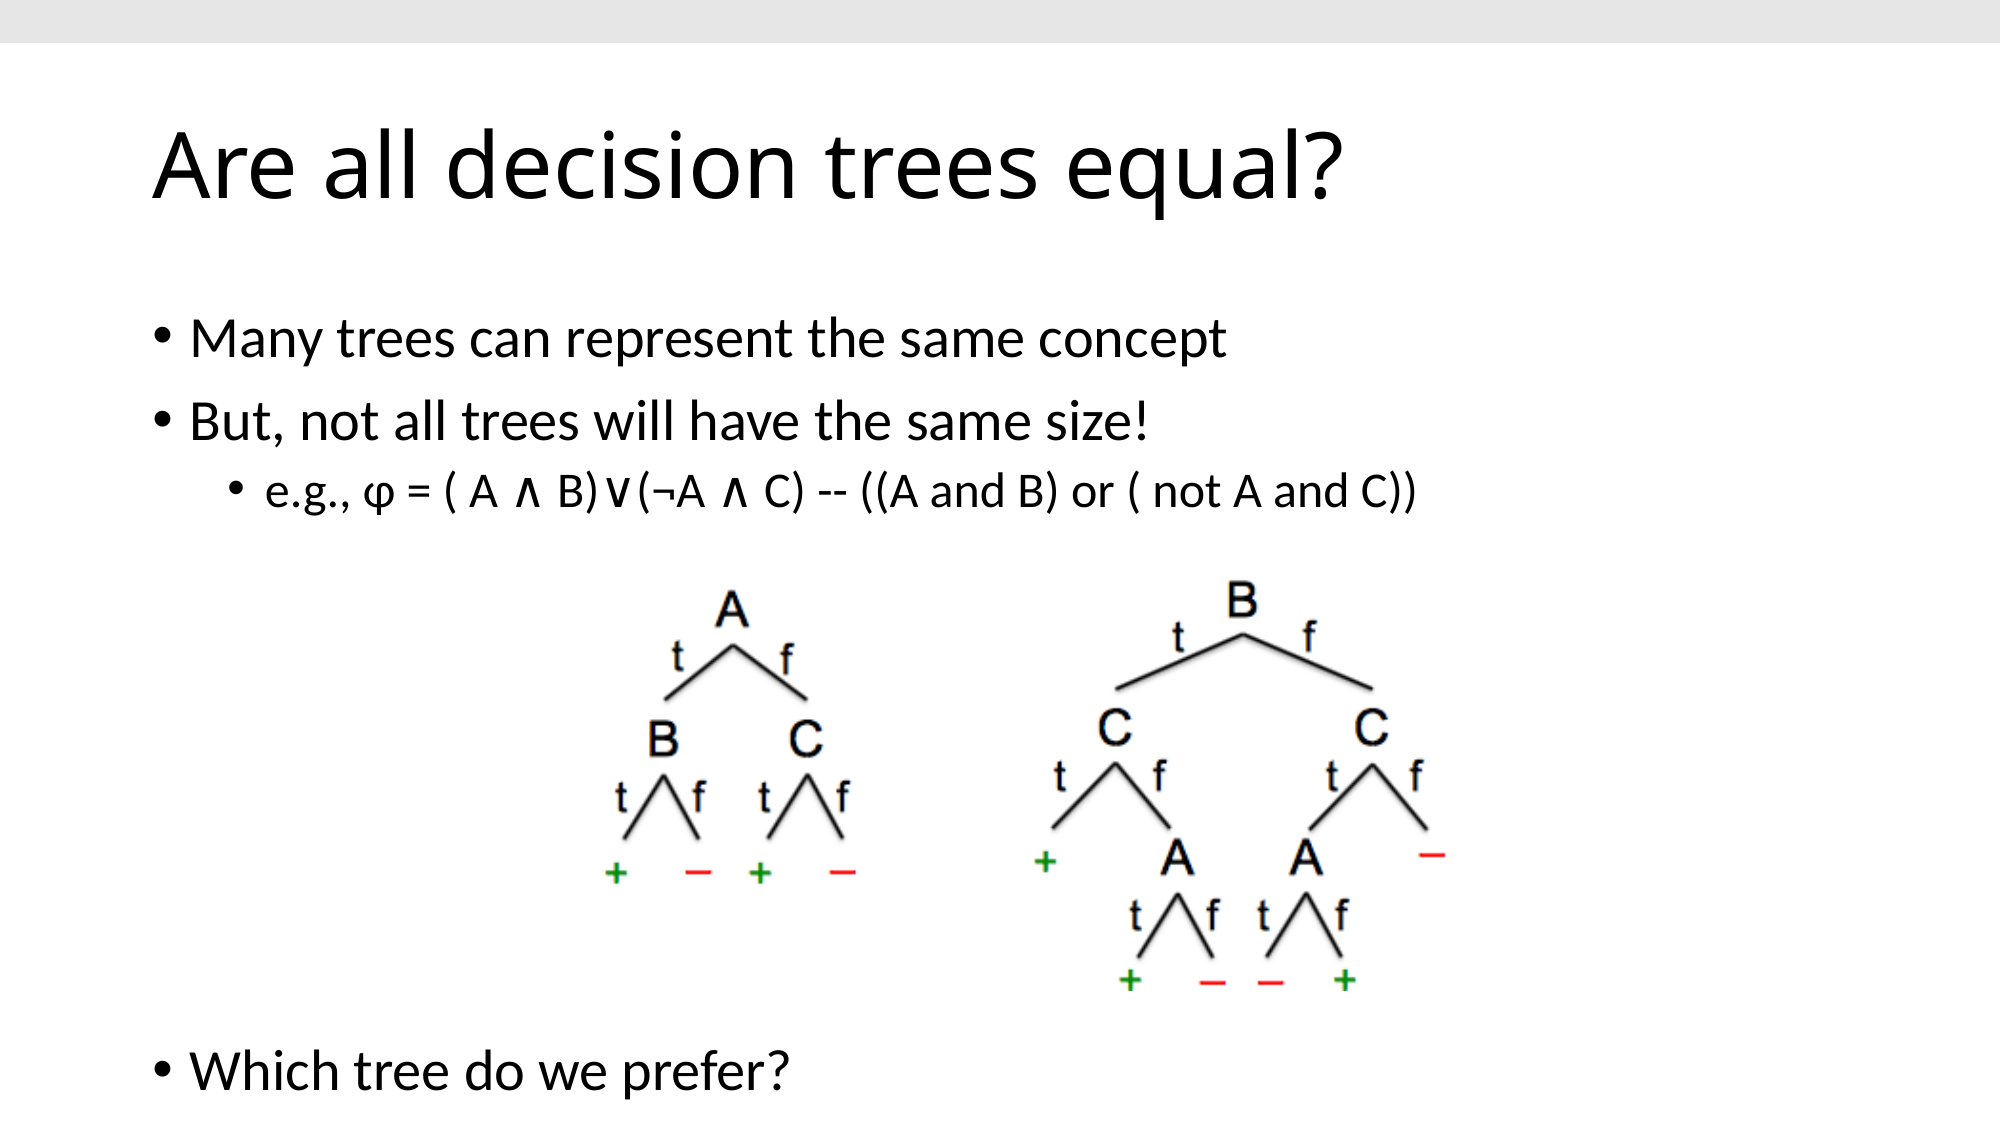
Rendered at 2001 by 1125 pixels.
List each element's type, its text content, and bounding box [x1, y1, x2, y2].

picture [547, 556, 1455, 991]
text_box [0, 0, 2000, 44]
list Many trees can represent the same concept But, not all trees will have the same size! e.g., φ = ( A ∧ B)∨(¬A ∧ C) -- ((A and B) or ( not A and C)) Which tree do we prefer? [137, 299, 1863, 1125]
title Are all decision trees equal? [137, 59, 1863, 278]
